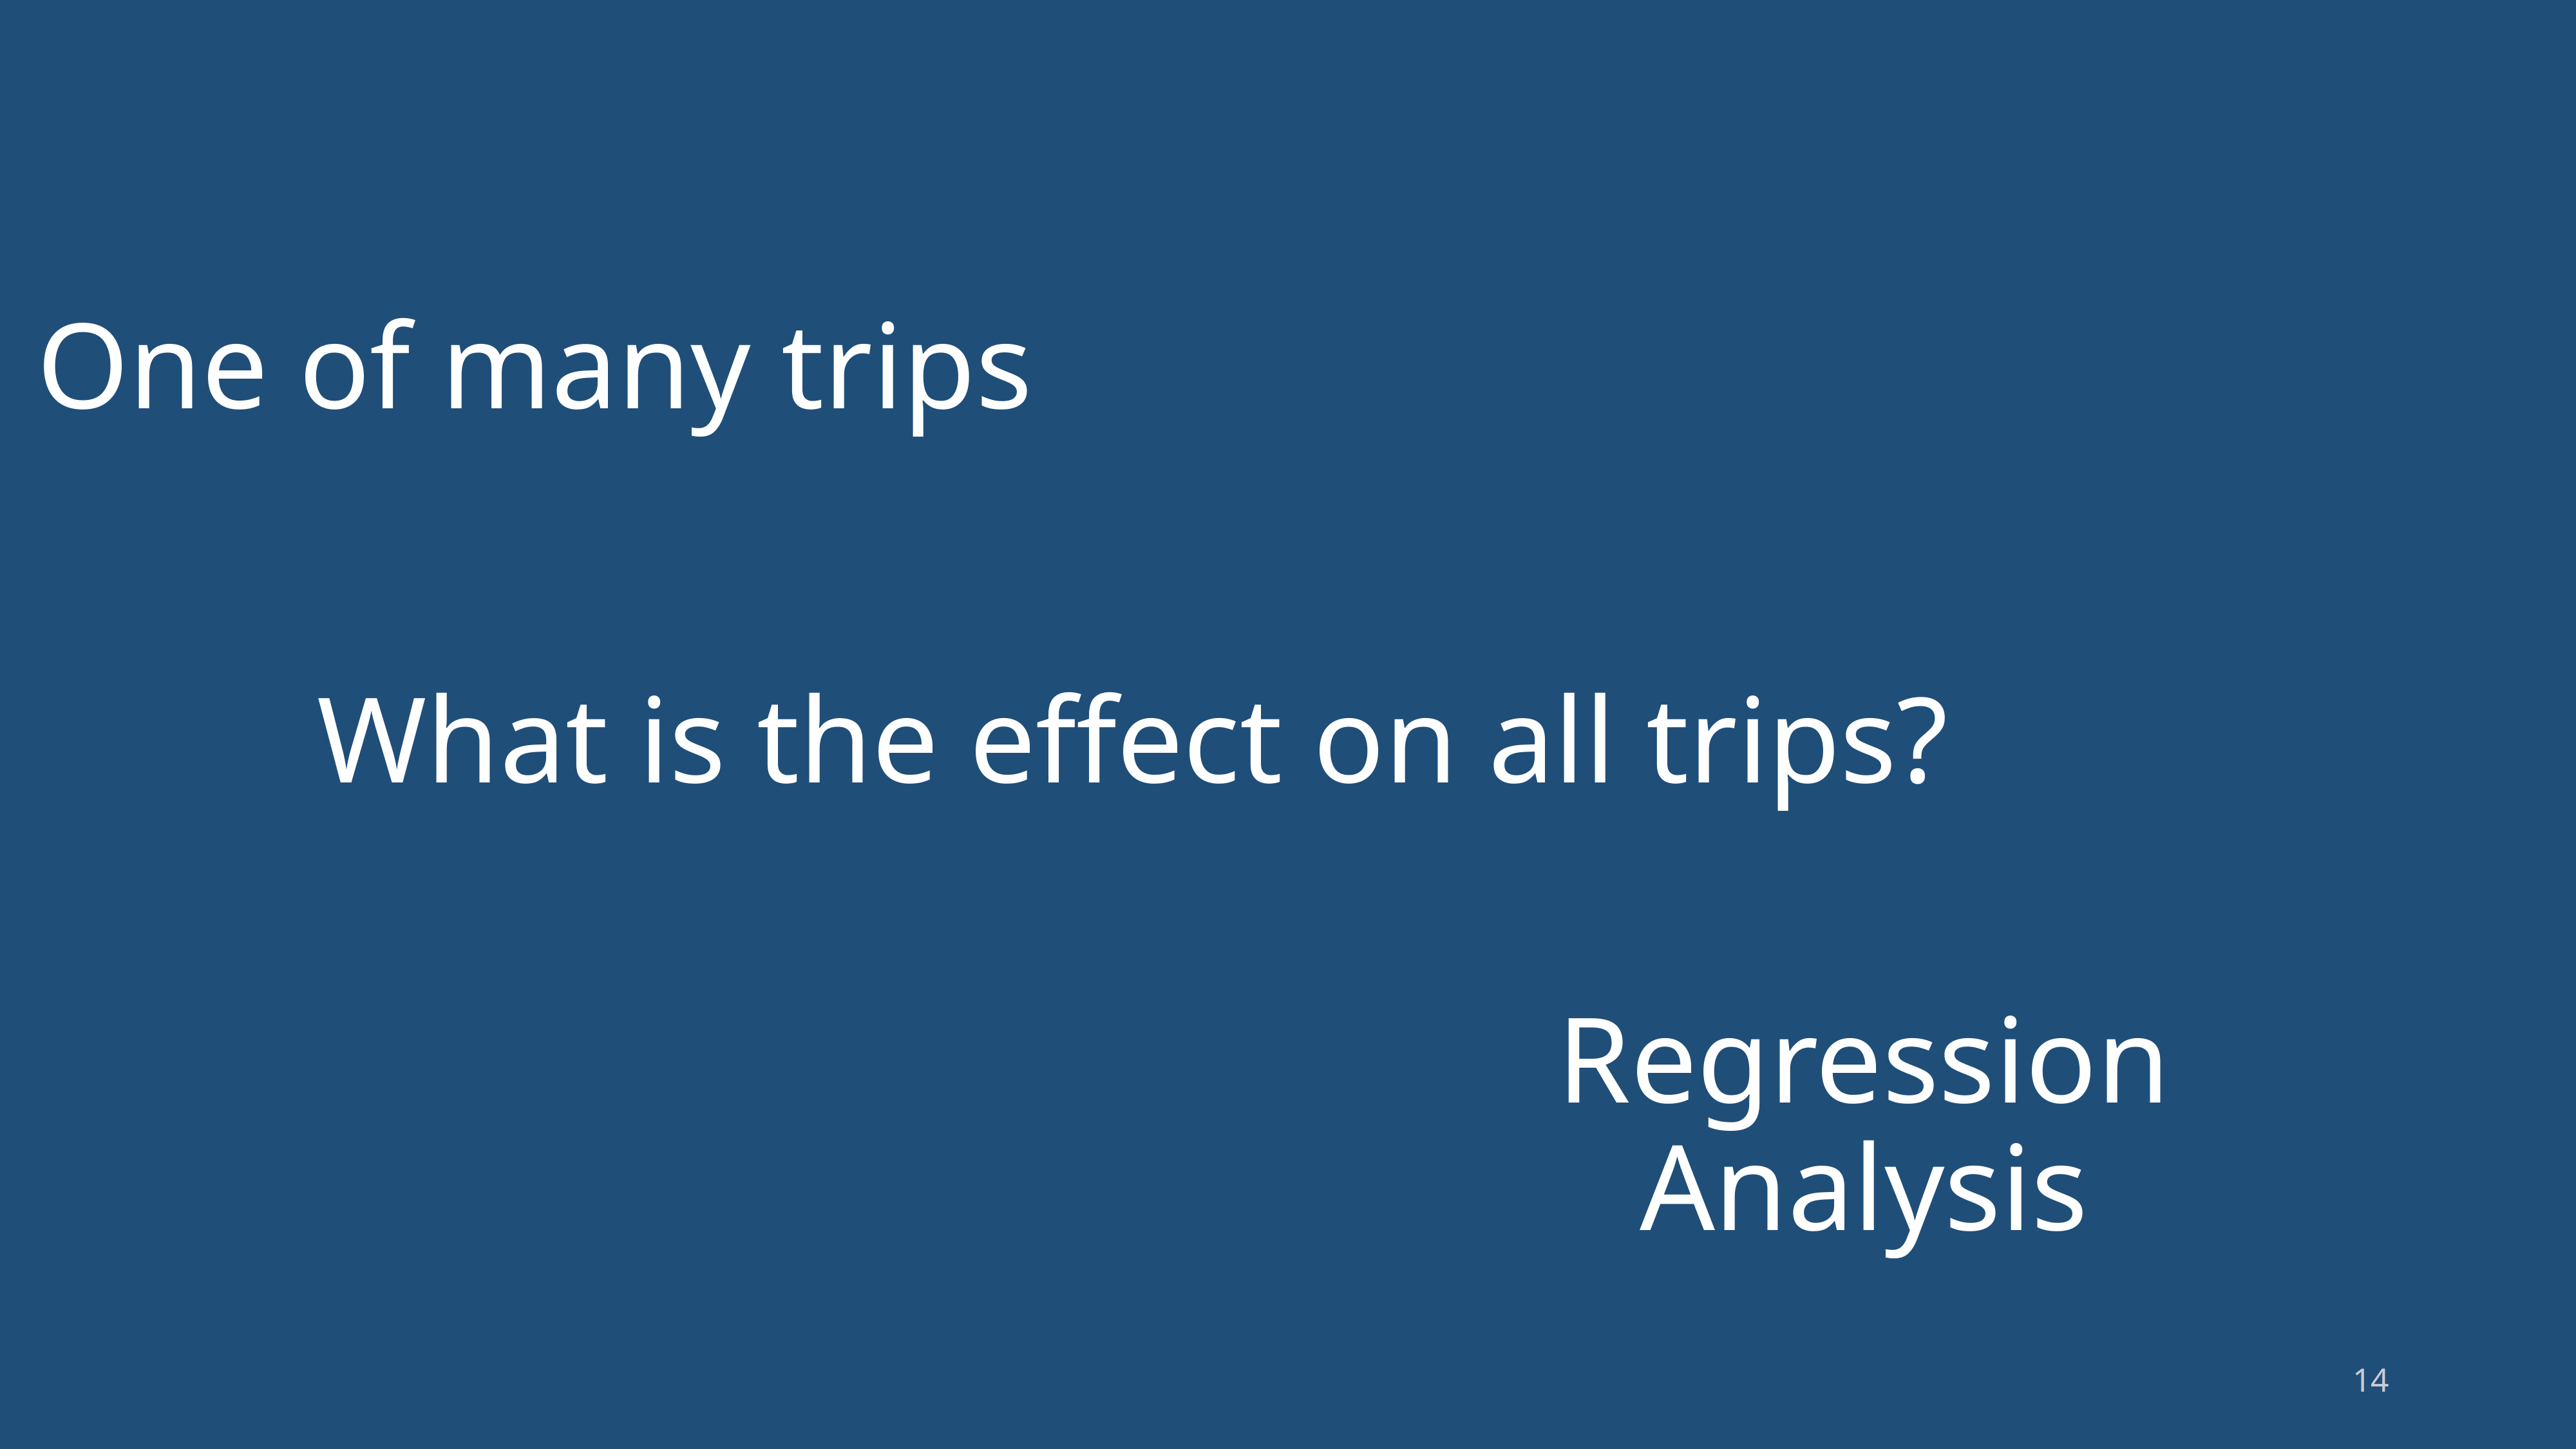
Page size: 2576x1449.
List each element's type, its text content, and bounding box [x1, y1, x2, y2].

text_box One of many trips [0, 230, 1070, 511]
title What is the effect on all trips? [22, 556, 2244, 934]
slide_number 14 [1819, 1343, 2399, 1421]
text_box Regression Analysis [1329, 988, 2399, 1269]
